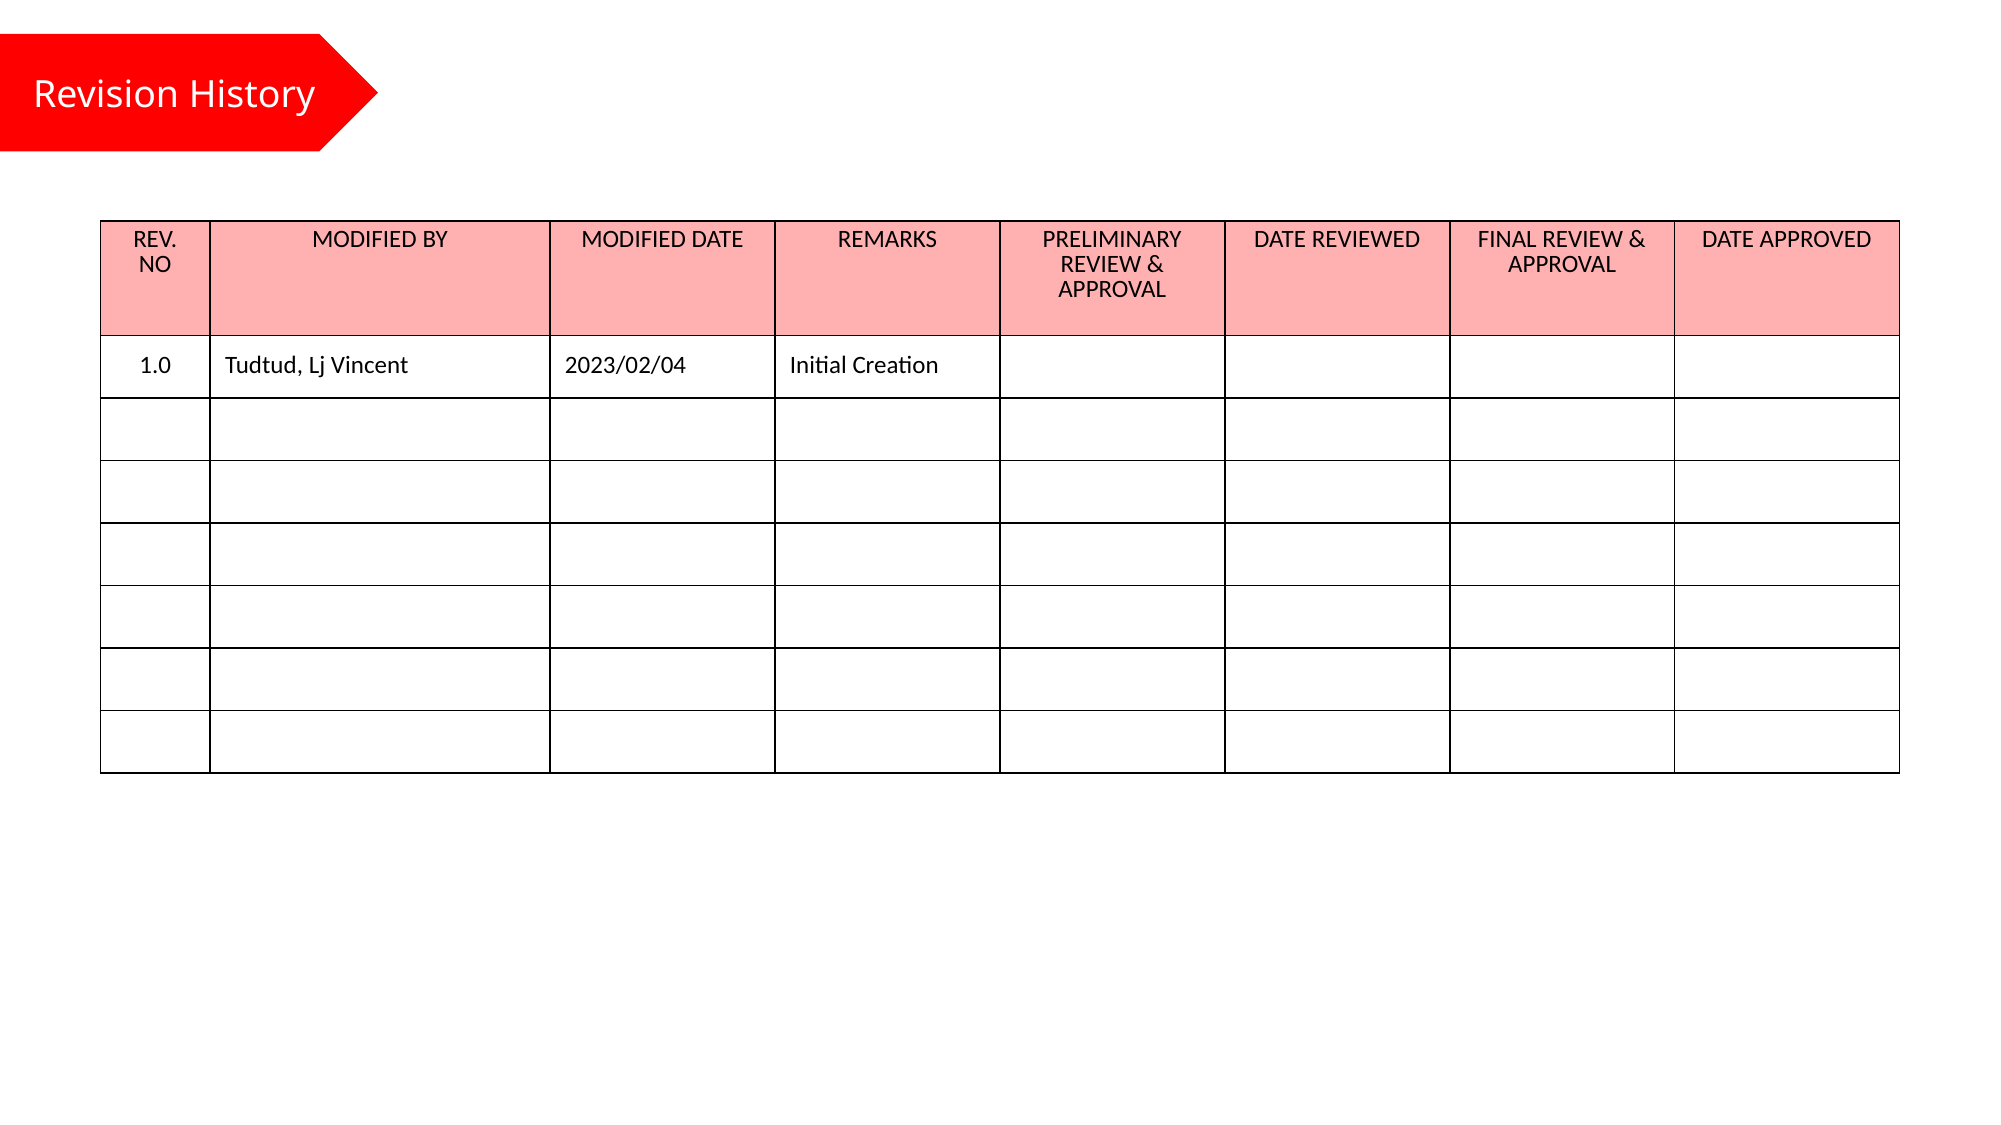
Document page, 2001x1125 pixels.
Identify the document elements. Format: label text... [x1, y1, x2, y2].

table_cell [1451, 524, 1674, 585]
table_cell [551, 586, 774, 647]
table_cell [101, 649, 209, 710]
table_cell [1451, 649, 1674, 710]
table_cell 1.0 [101, 336, 209, 397]
text_box Revision History [0, 32, 380, 153]
table_cell [551, 399, 774, 460]
table_cell Initial Creation [776, 336, 999, 397]
table_cell [101, 461, 209, 522]
table_header MODIFIED DATE [551, 222, 774, 335]
table_cell [1001, 649, 1224, 710]
table_cell [1226, 399, 1449, 460]
table_cell [776, 711, 999, 772]
table_cell [1675, 461, 1899, 522]
table_cell [1451, 711, 1674, 772]
table_cell [1001, 586, 1224, 647]
table_cell [1675, 336, 1899, 397]
table_cell [1675, 399, 1899, 460]
table_cell [776, 586, 999, 647]
table_cell [211, 461, 549, 522]
table_cell [101, 399, 209, 460]
table_cell [1675, 524, 1899, 585]
table_cell [776, 461, 999, 522]
table_cell [1451, 399, 1674, 460]
table_cell [551, 524, 774, 585]
table_cell [776, 399, 999, 460]
table_cell [211, 711, 549, 772]
table_cell [1451, 461, 1674, 522]
table_header REV. NO [101, 222, 209, 335]
table_cell [776, 524, 999, 585]
table_cell [211, 399, 549, 460]
table_header MODIFIED BY [211, 222, 549, 335]
table_cell [776, 649, 999, 710]
table_cell [551, 711, 774, 772]
table_cell [211, 524, 549, 585]
table_cell [551, 461, 774, 522]
table_cell [1226, 586, 1449, 647]
table_cell [211, 586, 549, 647]
table_cell [1001, 336, 1224, 397]
table_cell [1226, 649, 1449, 710]
table_cell [211, 649, 549, 710]
table_cell [1001, 461, 1224, 522]
table_cell 2023/02/04 [551, 336, 774, 397]
table_cell [1226, 461, 1449, 522]
table_cell [101, 586, 209, 647]
table_cell [1675, 649, 1899, 710]
table_cell [1001, 399, 1224, 460]
table_header FINAL REVIEW & APPROVAL [1451, 222, 1674, 335]
table_cell [101, 711, 209, 772]
table_cell [1226, 711, 1449, 772]
table_cell [1451, 336, 1674, 397]
table_header DATE REVIEWED [1226, 222, 1449, 335]
table_header PRELIMINARY REVIEW & APPROVAL [1001, 222, 1224, 335]
table_cell [1226, 336, 1449, 397]
table_header DATE APPROVED [1675, 222, 1899, 335]
table_cell [1675, 586, 1899, 647]
table_cell [1001, 524, 1224, 585]
table_cell [1451, 586, 1674, 647]
table_cell [551, 649, 774, 710]
table_header REMARKS [776, 222, 999, 335]
table_cell Tudtud, Lj Vincent [211, 336, 549, 397]
table_cell [1675, 711, 1899, 772]
table_cell [1226, 524, 1449, 585]
table_cell [1001, 711, 1224, 772]
table_cell [101, 524, 209, 585]
